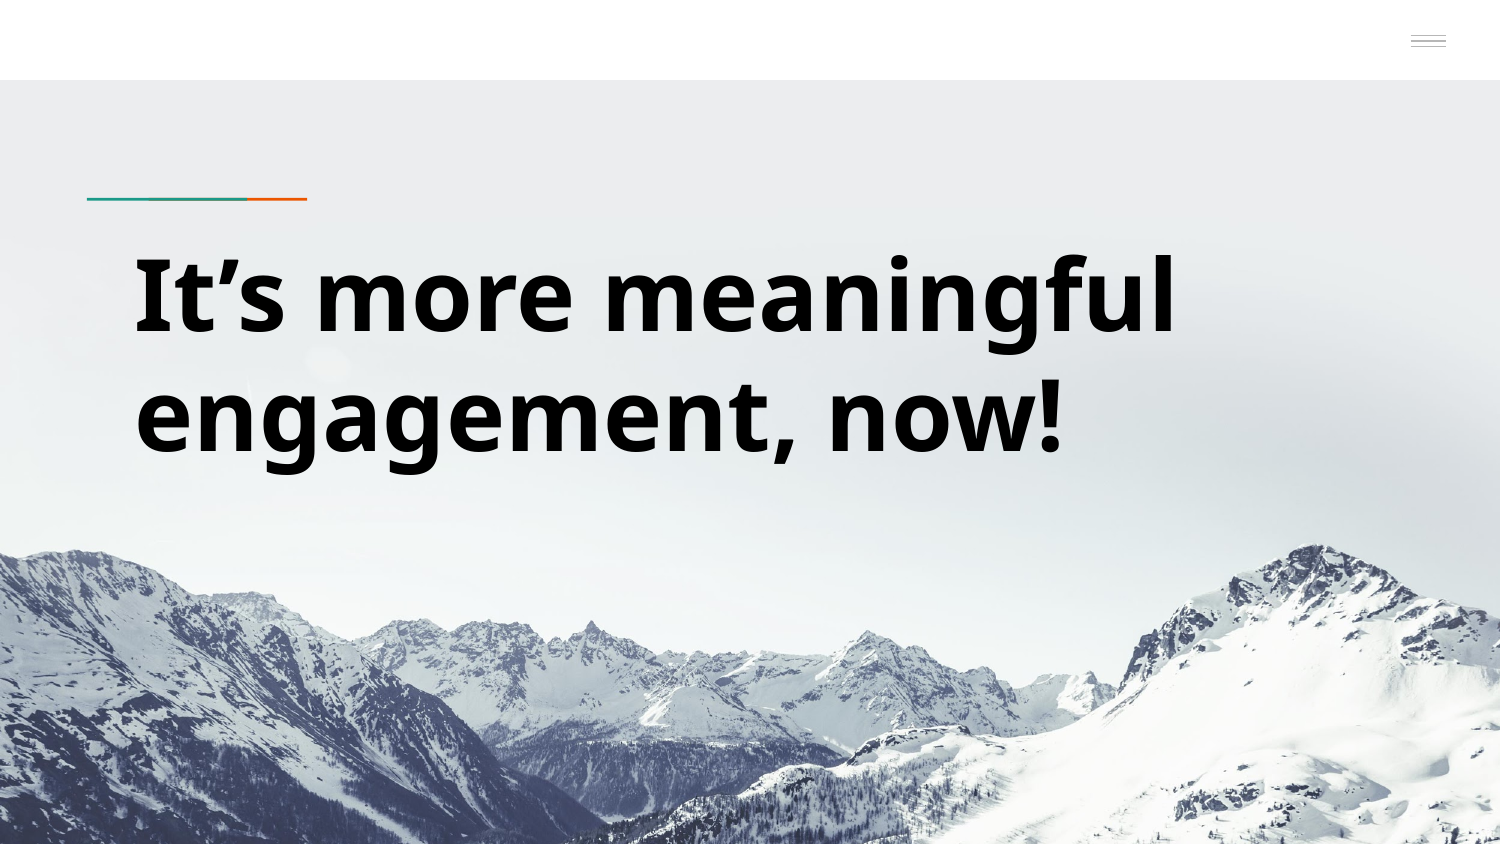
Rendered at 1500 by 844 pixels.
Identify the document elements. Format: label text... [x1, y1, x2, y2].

title It’s more meaningful engagement, now! [119, 216, 1381, 490]
picture [0, 80, 1500, 844]
